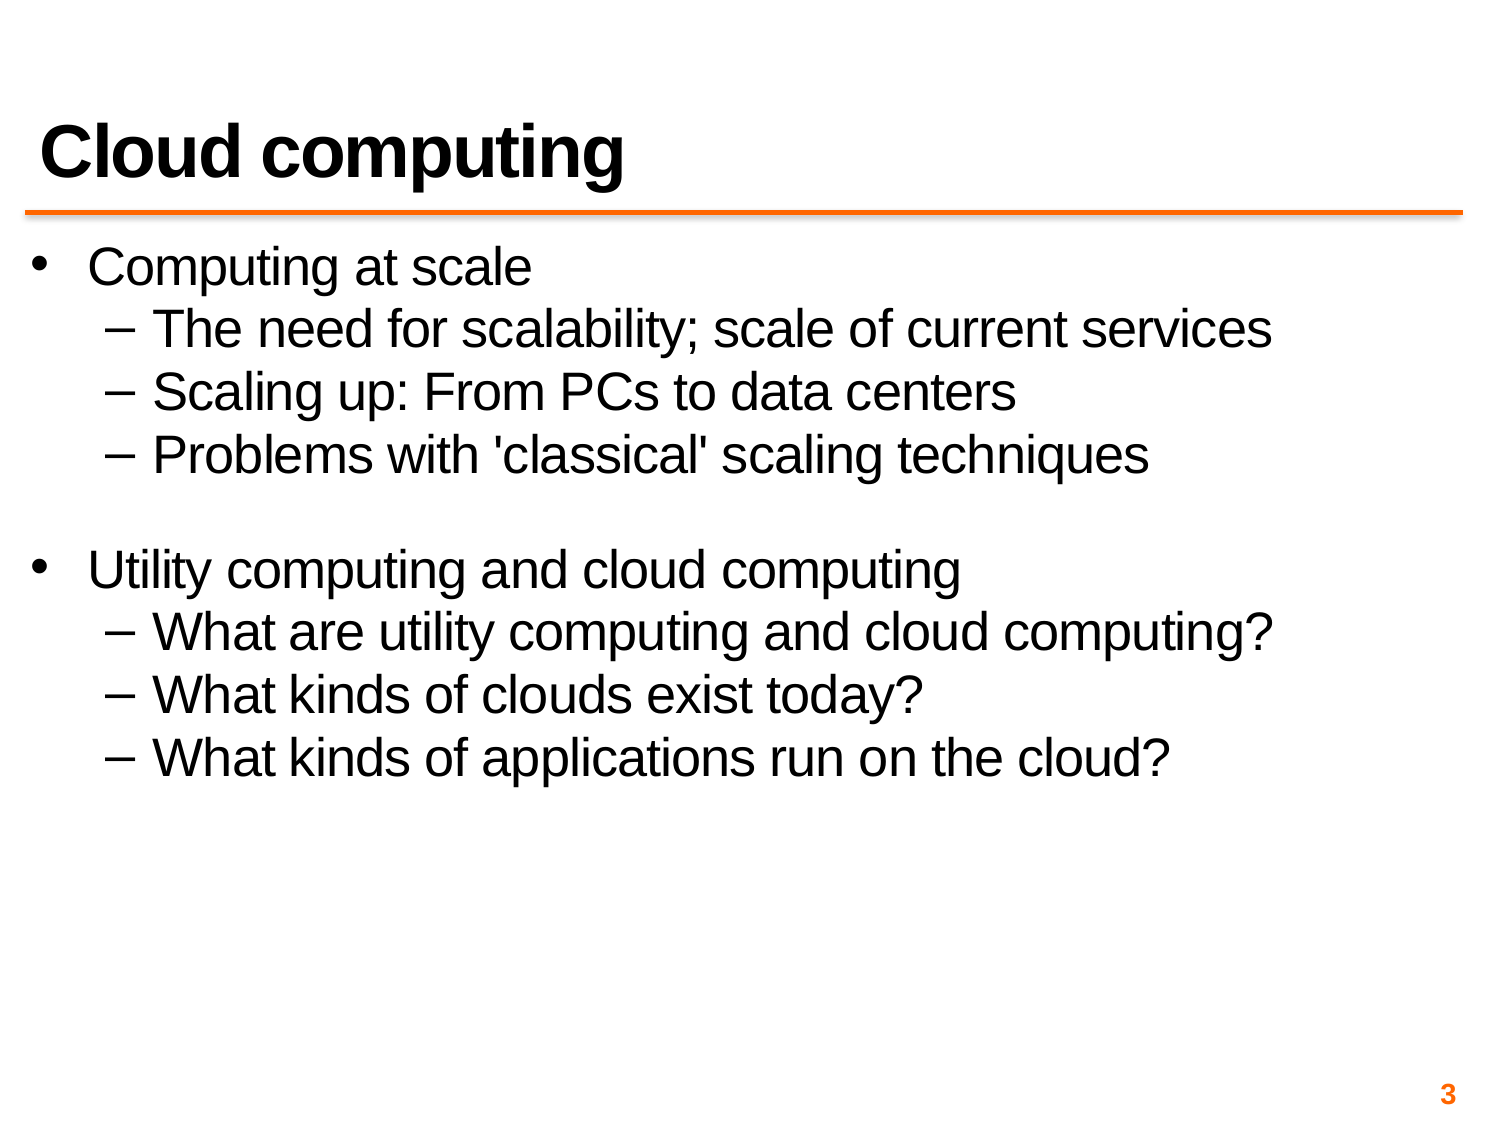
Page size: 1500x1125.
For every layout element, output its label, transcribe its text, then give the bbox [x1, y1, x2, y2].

list Computing at scale The need for scalability; scale of current services Scaling up: From PCs to data centers Problems with 'classical' scaling techniques Utility computing and cloud computing What are utility computing and cloud computing? What kinds of clouds exist today? What kinds of applications run on the cloud? [24, 237, 1463, 1063]
title Cloud computing [24, 24, 1463, 201]
slide_number 3 [1112, 1074, 1463, 1110]
